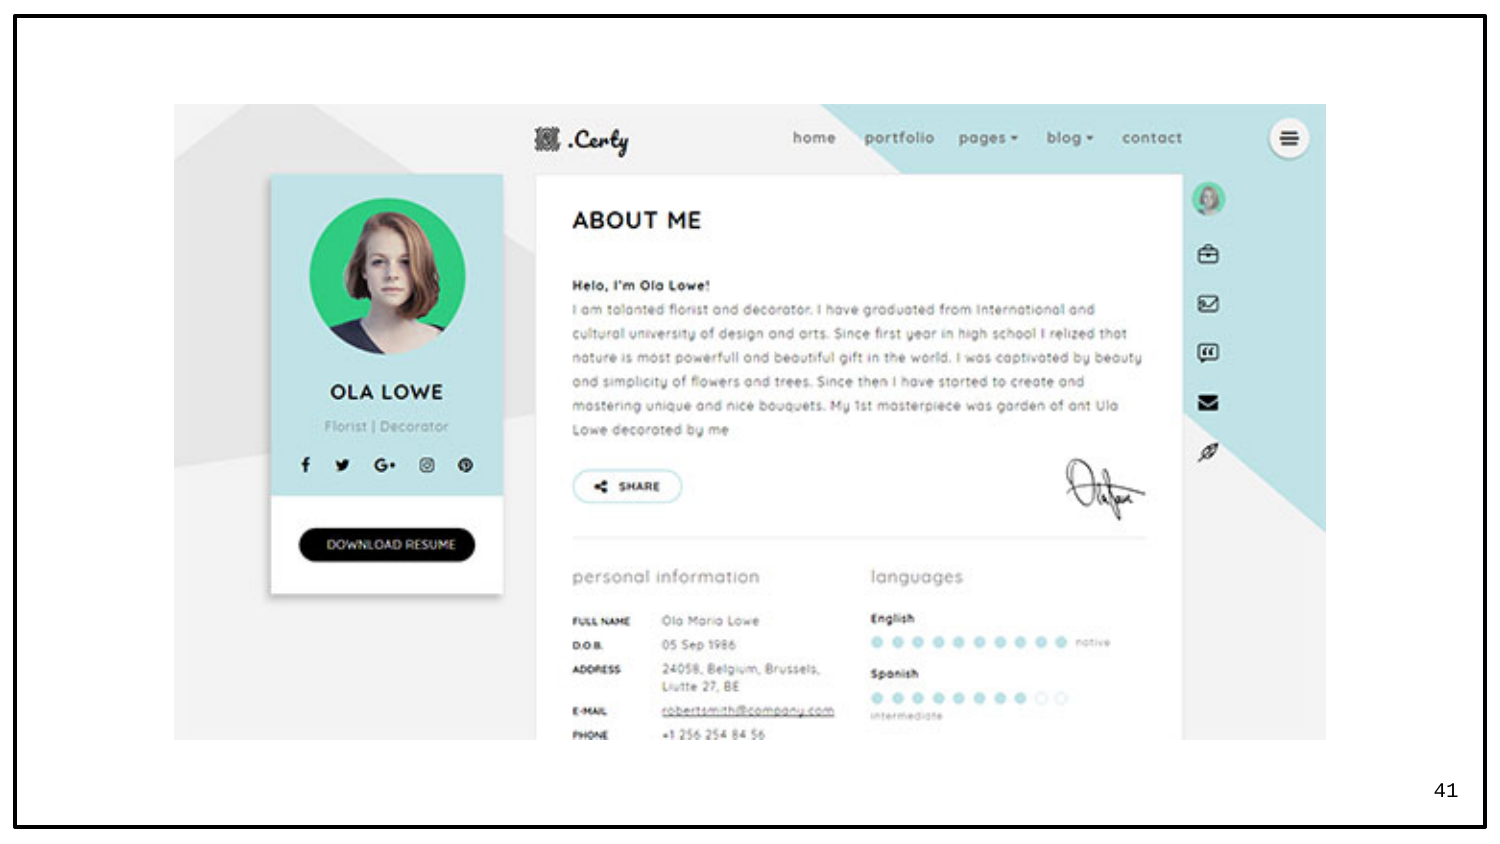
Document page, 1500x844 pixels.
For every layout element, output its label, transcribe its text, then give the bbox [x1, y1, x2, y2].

slide_number 41 [1398, 761, 1474, 810]
picture [0, 0, 1500, 844]
